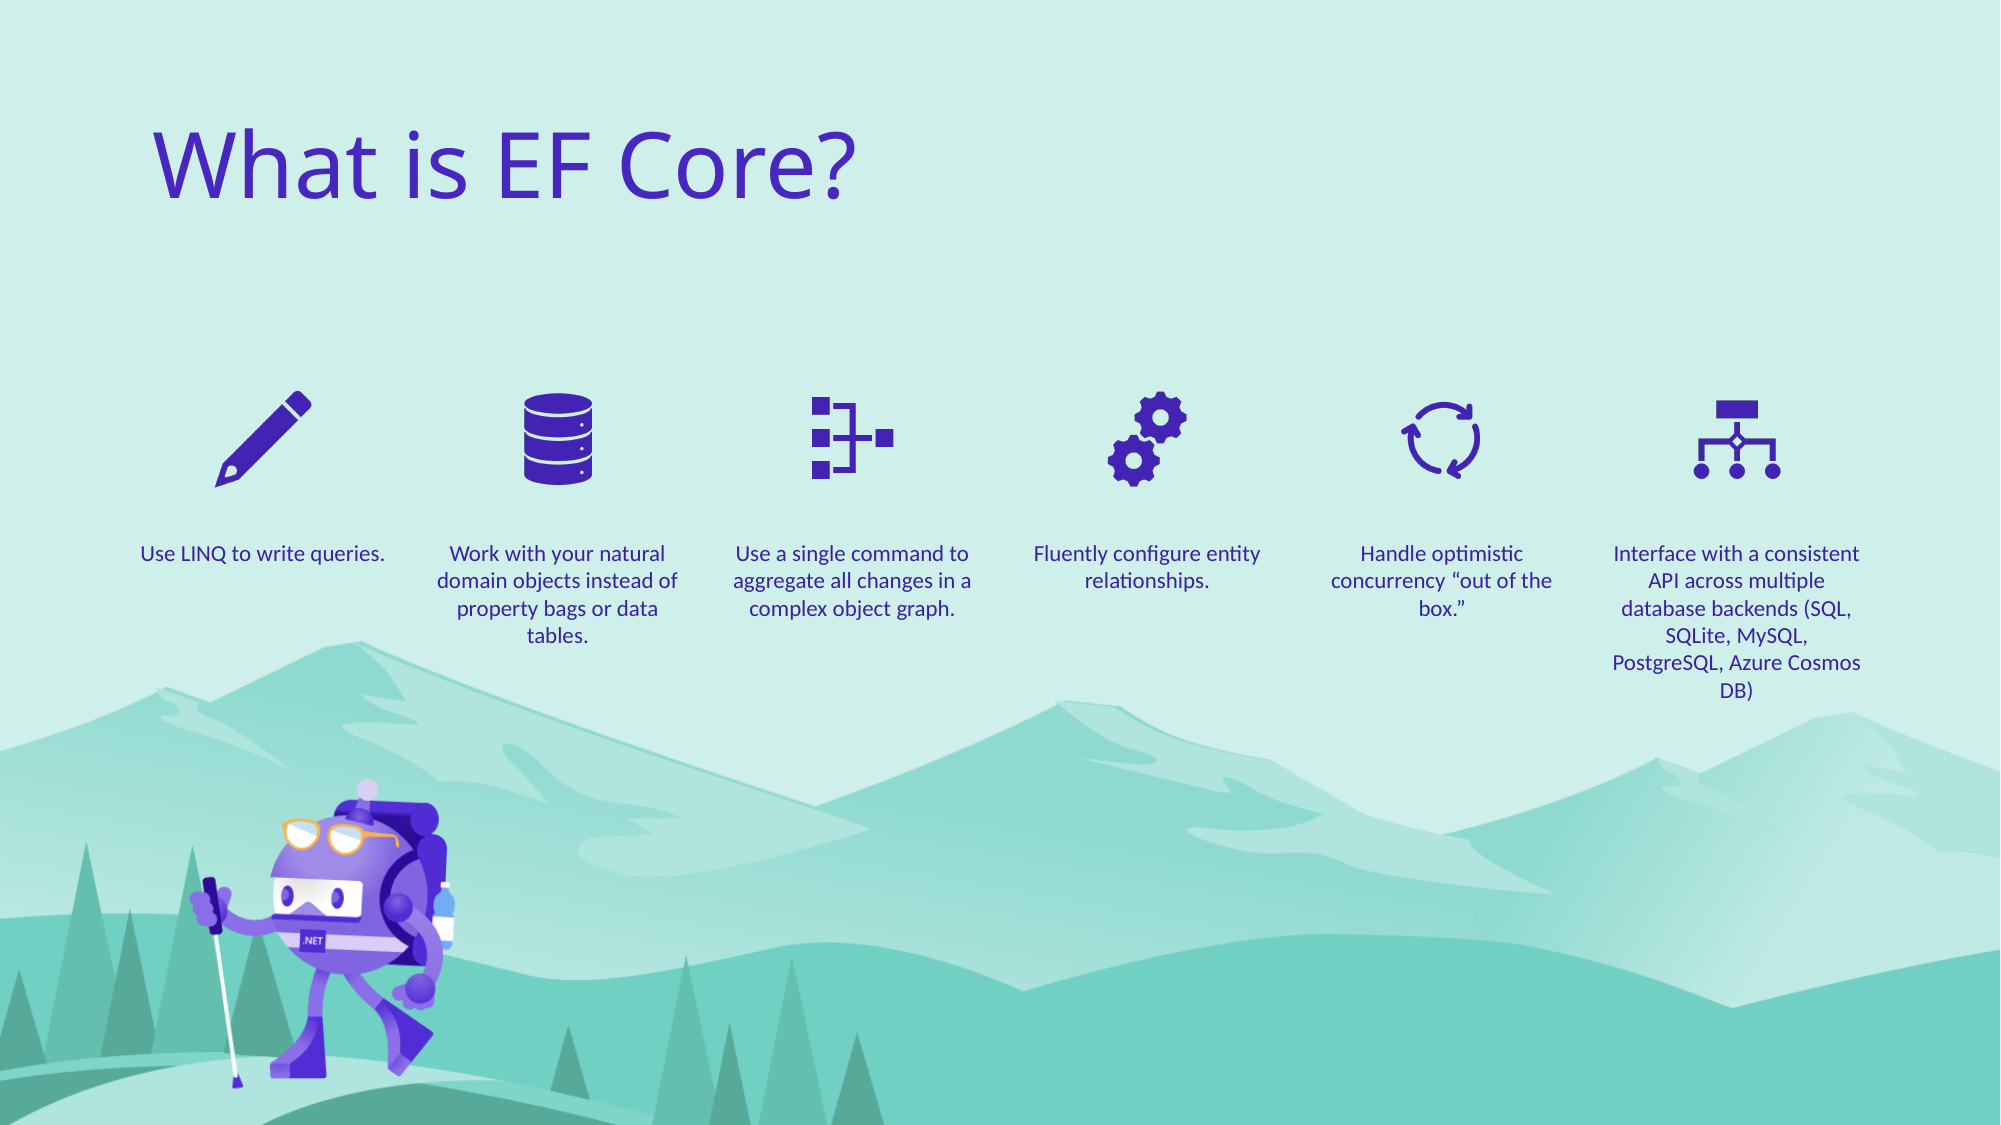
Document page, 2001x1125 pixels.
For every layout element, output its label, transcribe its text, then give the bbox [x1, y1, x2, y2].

picture [0, 0, 2001, 1125]
text_box [1679, 381, 1794, 496]
text_box [206, 381, 320, 496]
text_box [795, 381, 910, 496]
text_box Handle optimistic concurrency “out of the box.” [1316, 538, 1568, 639]
text_box Work with your natural domain objects instead of property bags or data tables. [432, 538, 684, 639]
text_box Use a single command to aggregate all changes in a complex object graph. [727, 538, 979, 639]
text_box [500, 381, 615, 496]
title What is EF Core? [137, 59, 1863, 278]
text_box Use LINQ to write queries. [137, 538, 389, 639]
text_box [1090, 381, 1205, 496]
text_box [1385, 381, 1500, 496]
text_box Interface with a consistent API across multiple database backends (SQL, SQLite, MySQL, PostgreSQL, Azure Cosmos DB) [1611, 538, 1863, 639]
text_box Fluently configure entity relationships. [1021, 538, 1273, 639]
